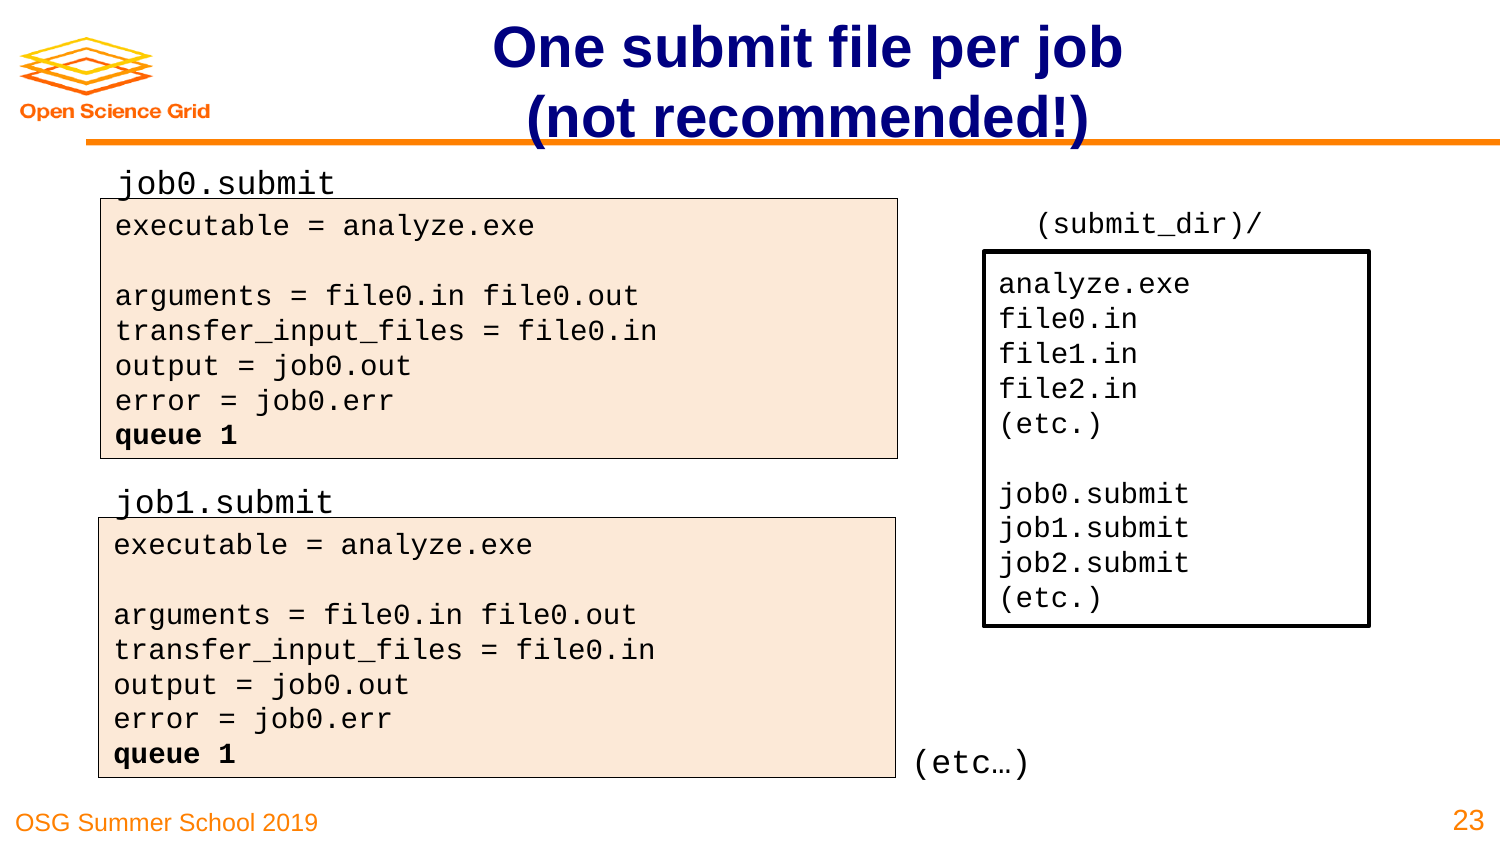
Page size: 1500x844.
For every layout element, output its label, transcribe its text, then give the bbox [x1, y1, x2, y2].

title One submit file per job (not recommended!) [201, 8, 1432, 149]
text_box job1.submit [100, 472, 350, 528]
text_box analyze.exe file0.in file1.in file2.in (etc.) job0.submit job1.submit job2.submit (etc.) [982, 249, 1371, 628]
text_box executable = analyze.exe arguments = file0.in file0.out transfer_input_files = file0.in output = job0.out error = job0.err queue 1 [100, 198, 898, 459]
text_box job0.submit [101, 153, 352, 209]
text_box (submit_dir)/ [1020, 197, 1278, 248]
picture [0, 20, 201, 134]
text_box executable = analyze.exe arguments = file0.in file0.out transfer_input_files = file0.in output = job0.out error = job0.err queue 1 [98, 517, 896, 778]
text_box (etc…) [896, 732, 1047, 788]
slide_number 23 [1430, 787, 1500, 844]
